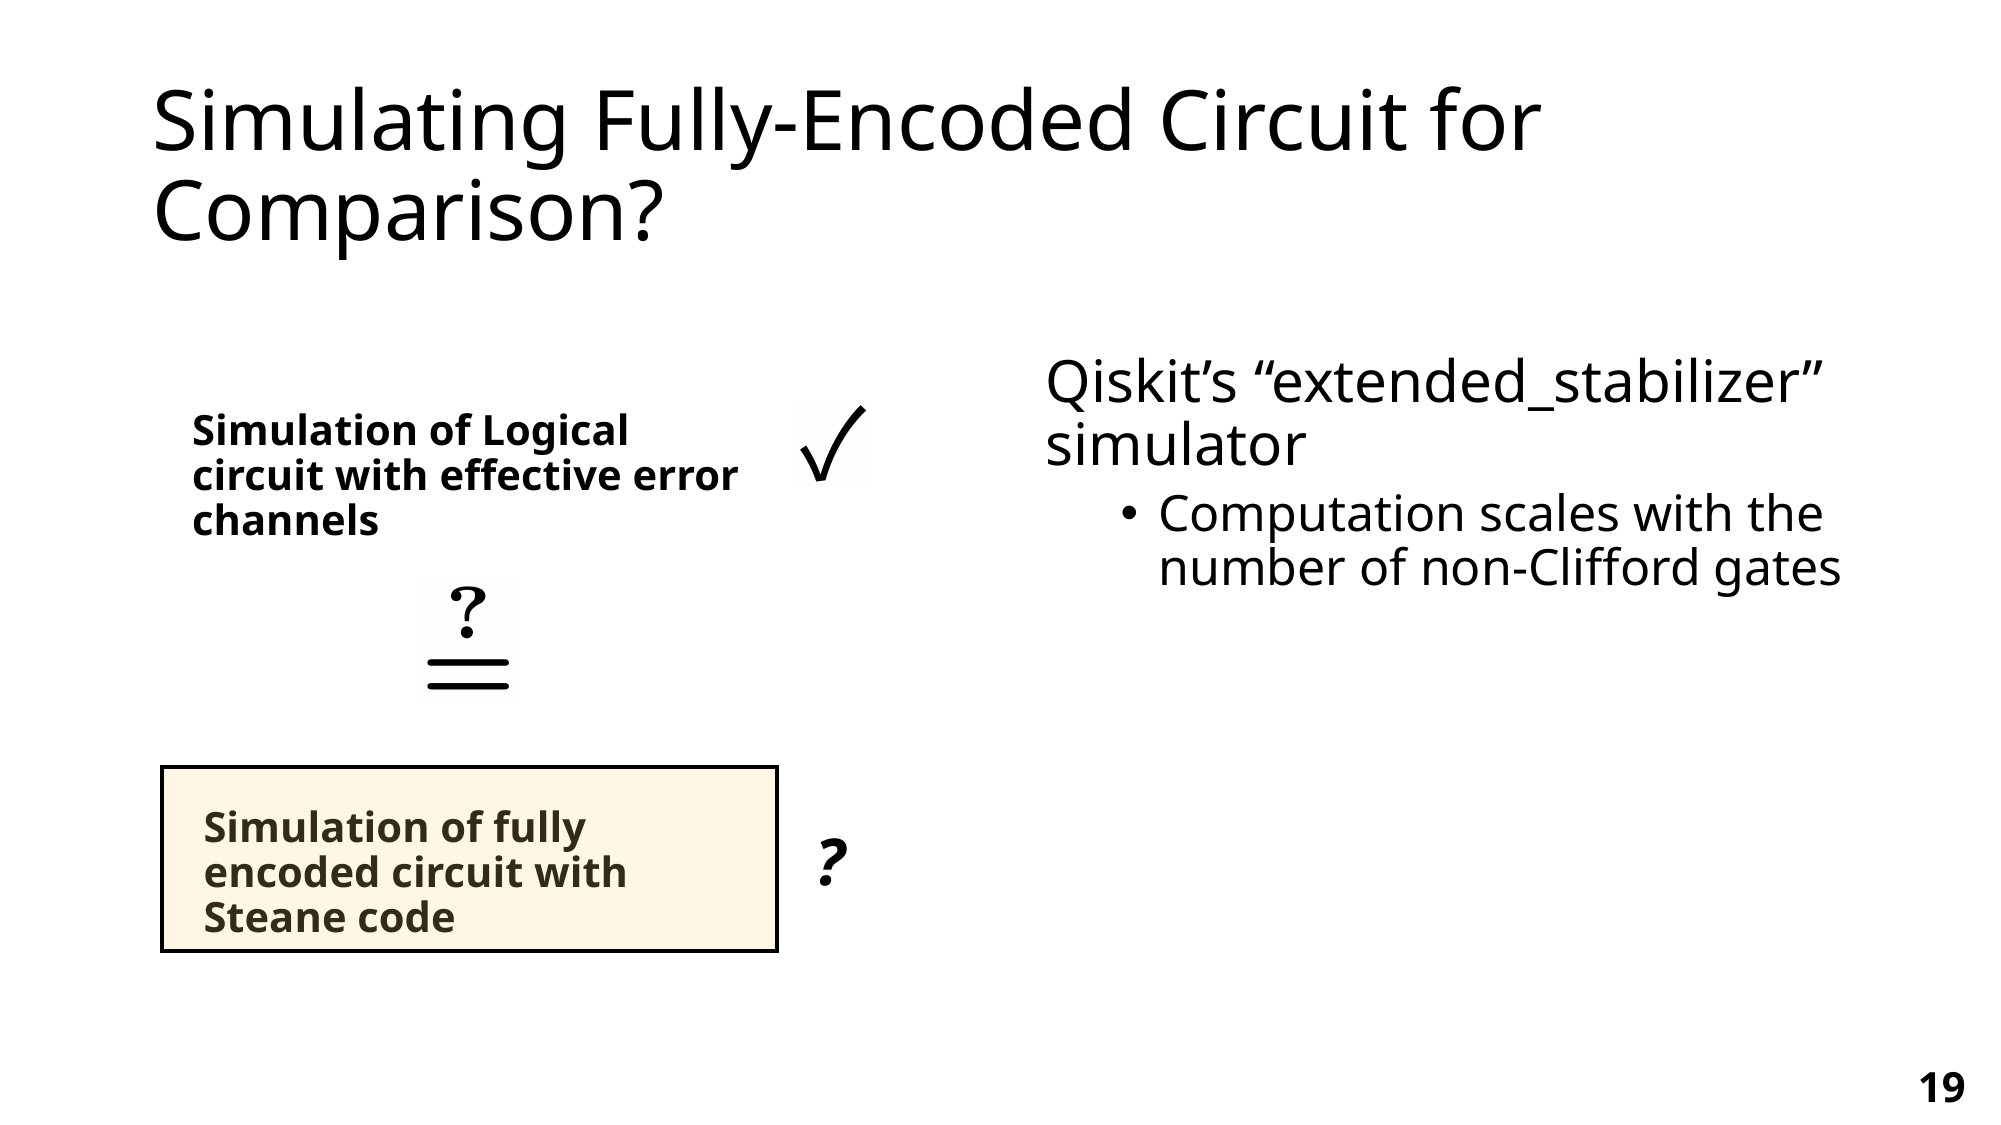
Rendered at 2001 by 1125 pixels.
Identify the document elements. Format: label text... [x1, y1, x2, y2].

picture [791, 401, 873, 485]
text_box Simulation of Logical circuit with effective error channels [177, 401, 762, 532]
text_box [160, 765, 779, 953]
picture [414, 577, 522, 703]
title Simulating Fully-Encoded Circuit for Comparison? [137, 59, 1863, 278]
text_box 19 [1903, 1053, 1982, 1118]
list Qiskit’s “extended_stabilizer” simulator Computation scales with the number of non-Clifford gates [1030, 345, 1885, 1125]
text_box ? [799, 821, 865, 907]
